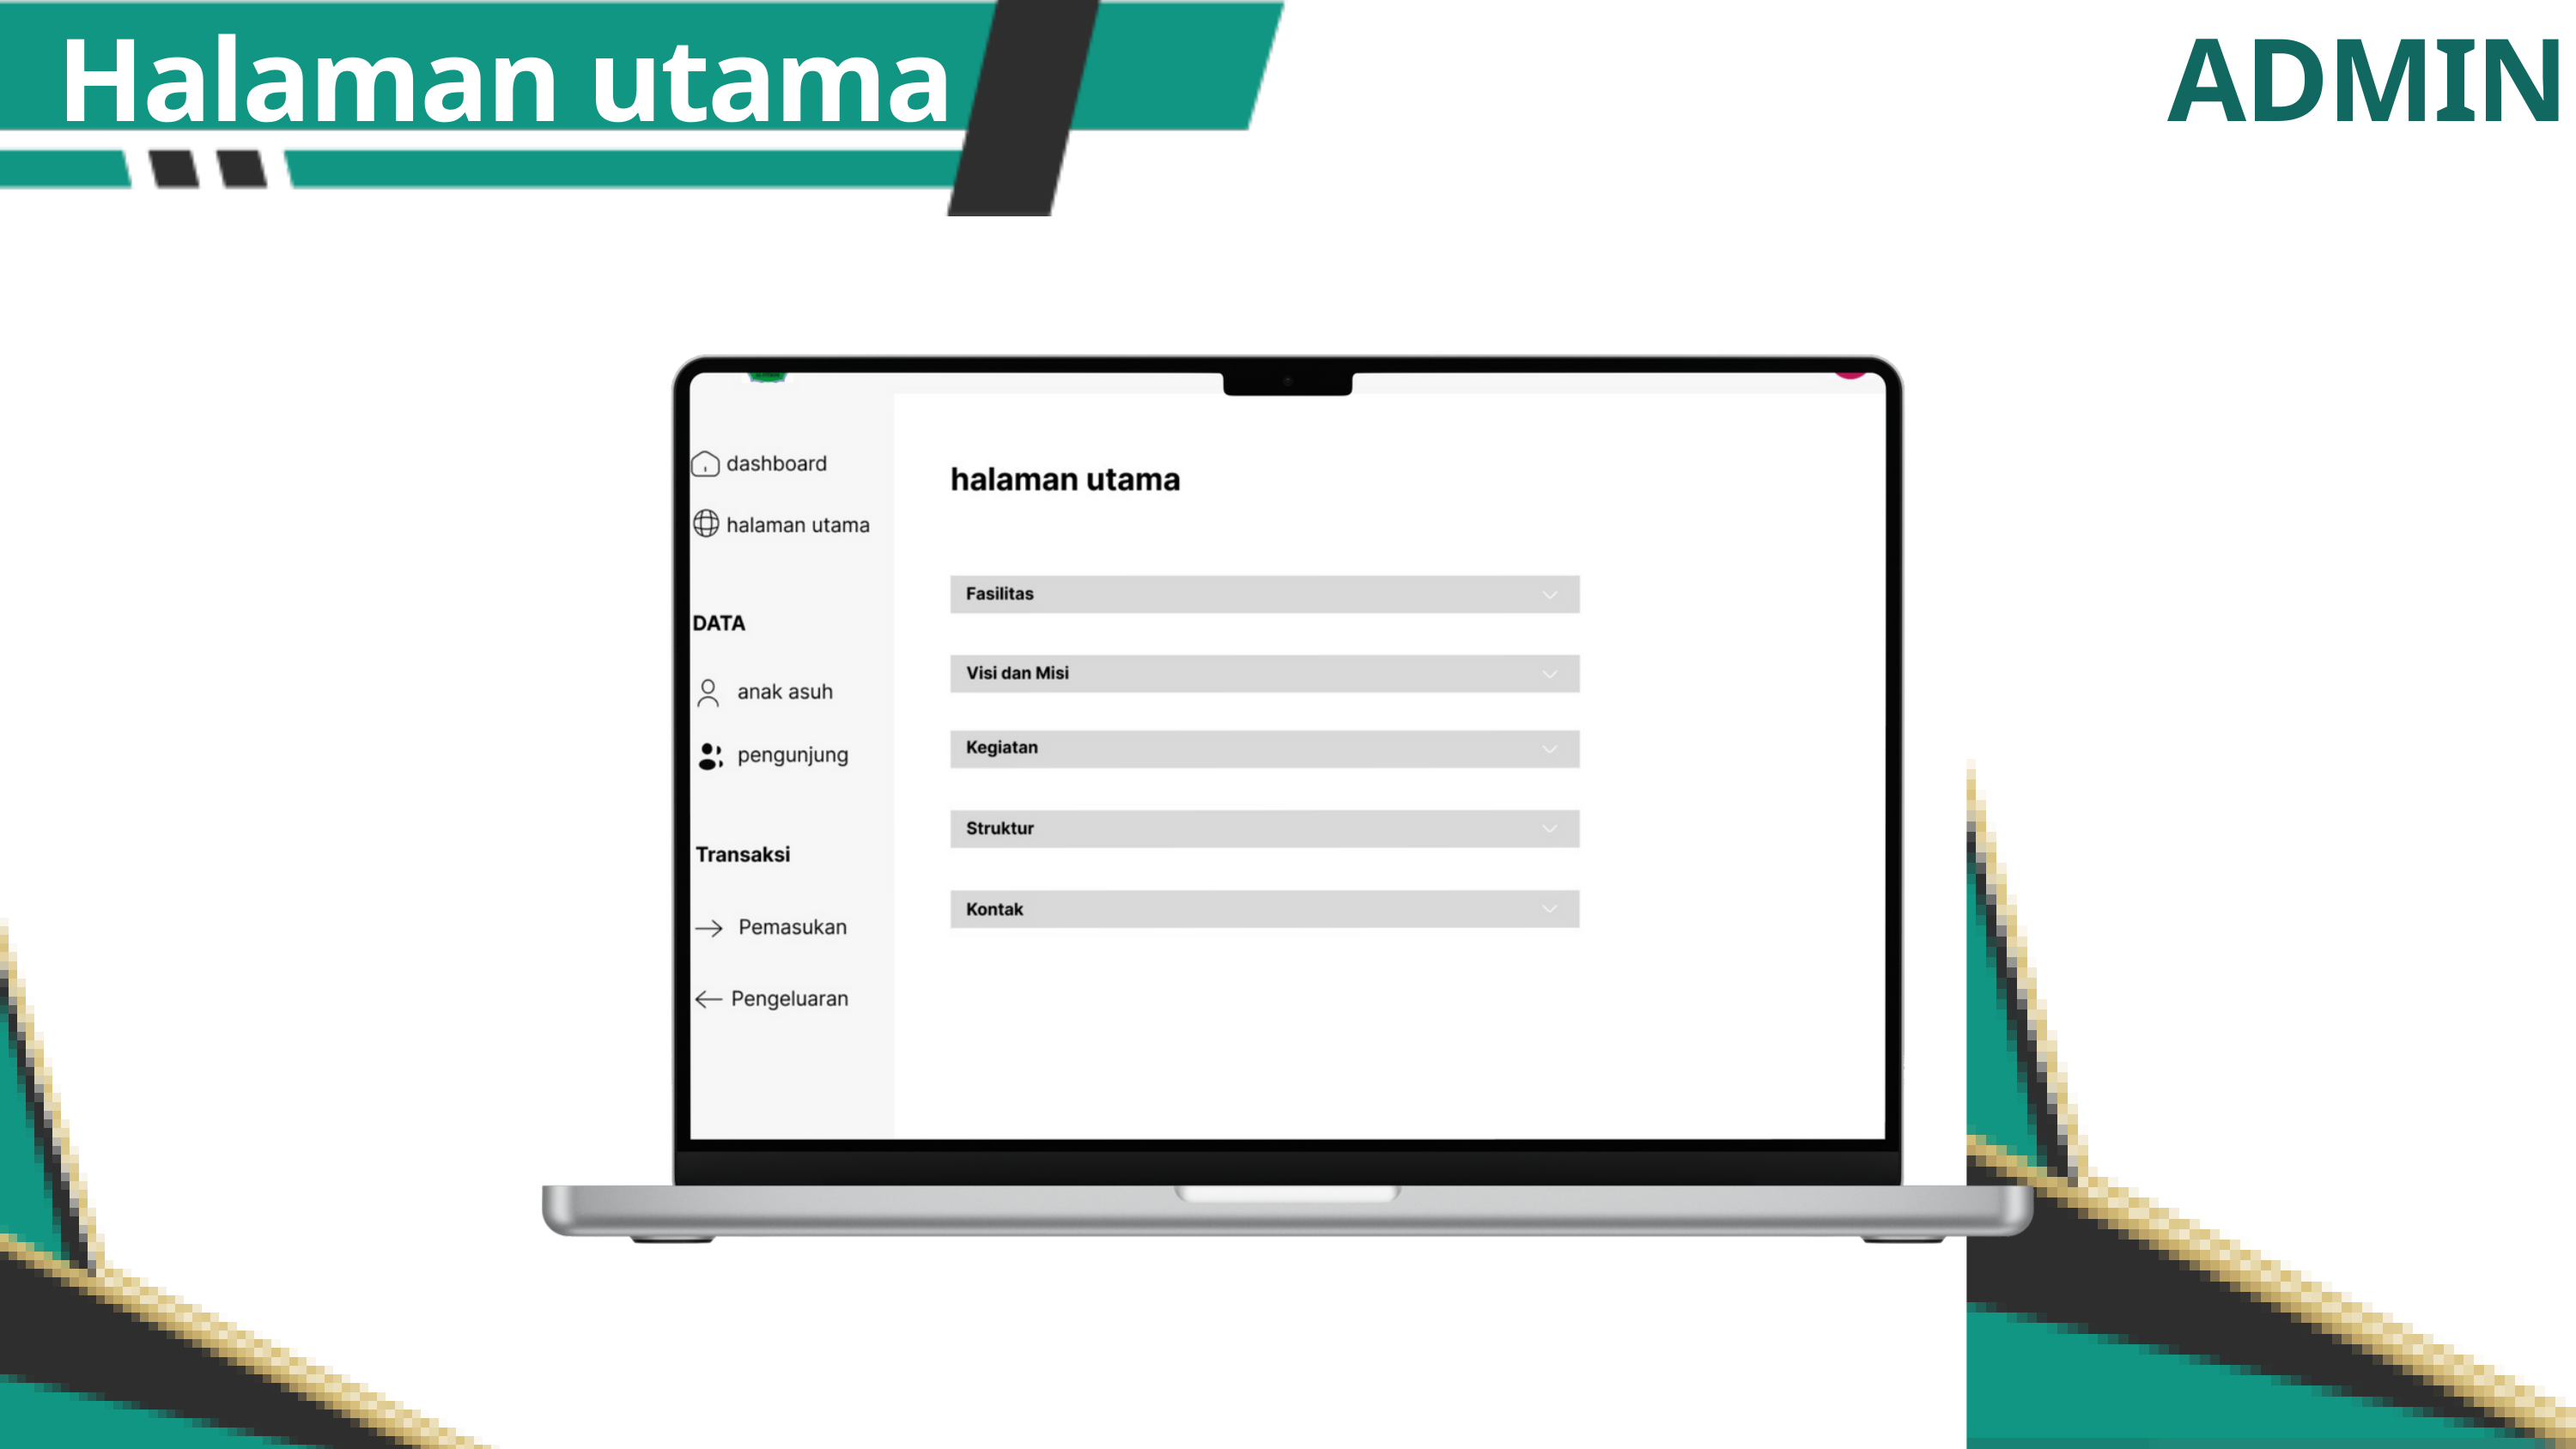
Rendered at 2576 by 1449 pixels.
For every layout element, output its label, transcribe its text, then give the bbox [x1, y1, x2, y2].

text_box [541, 354, 2035, 1244]
text_box [1966, 759, 2576, 1449]
text_box [0, 0, 1289, 216]
text_box Halaman utama [0, 0, 983, 145]
text_box ADMIN [2123, 0, 2576, 145]
text_box [0, 918, 588, 1449]
